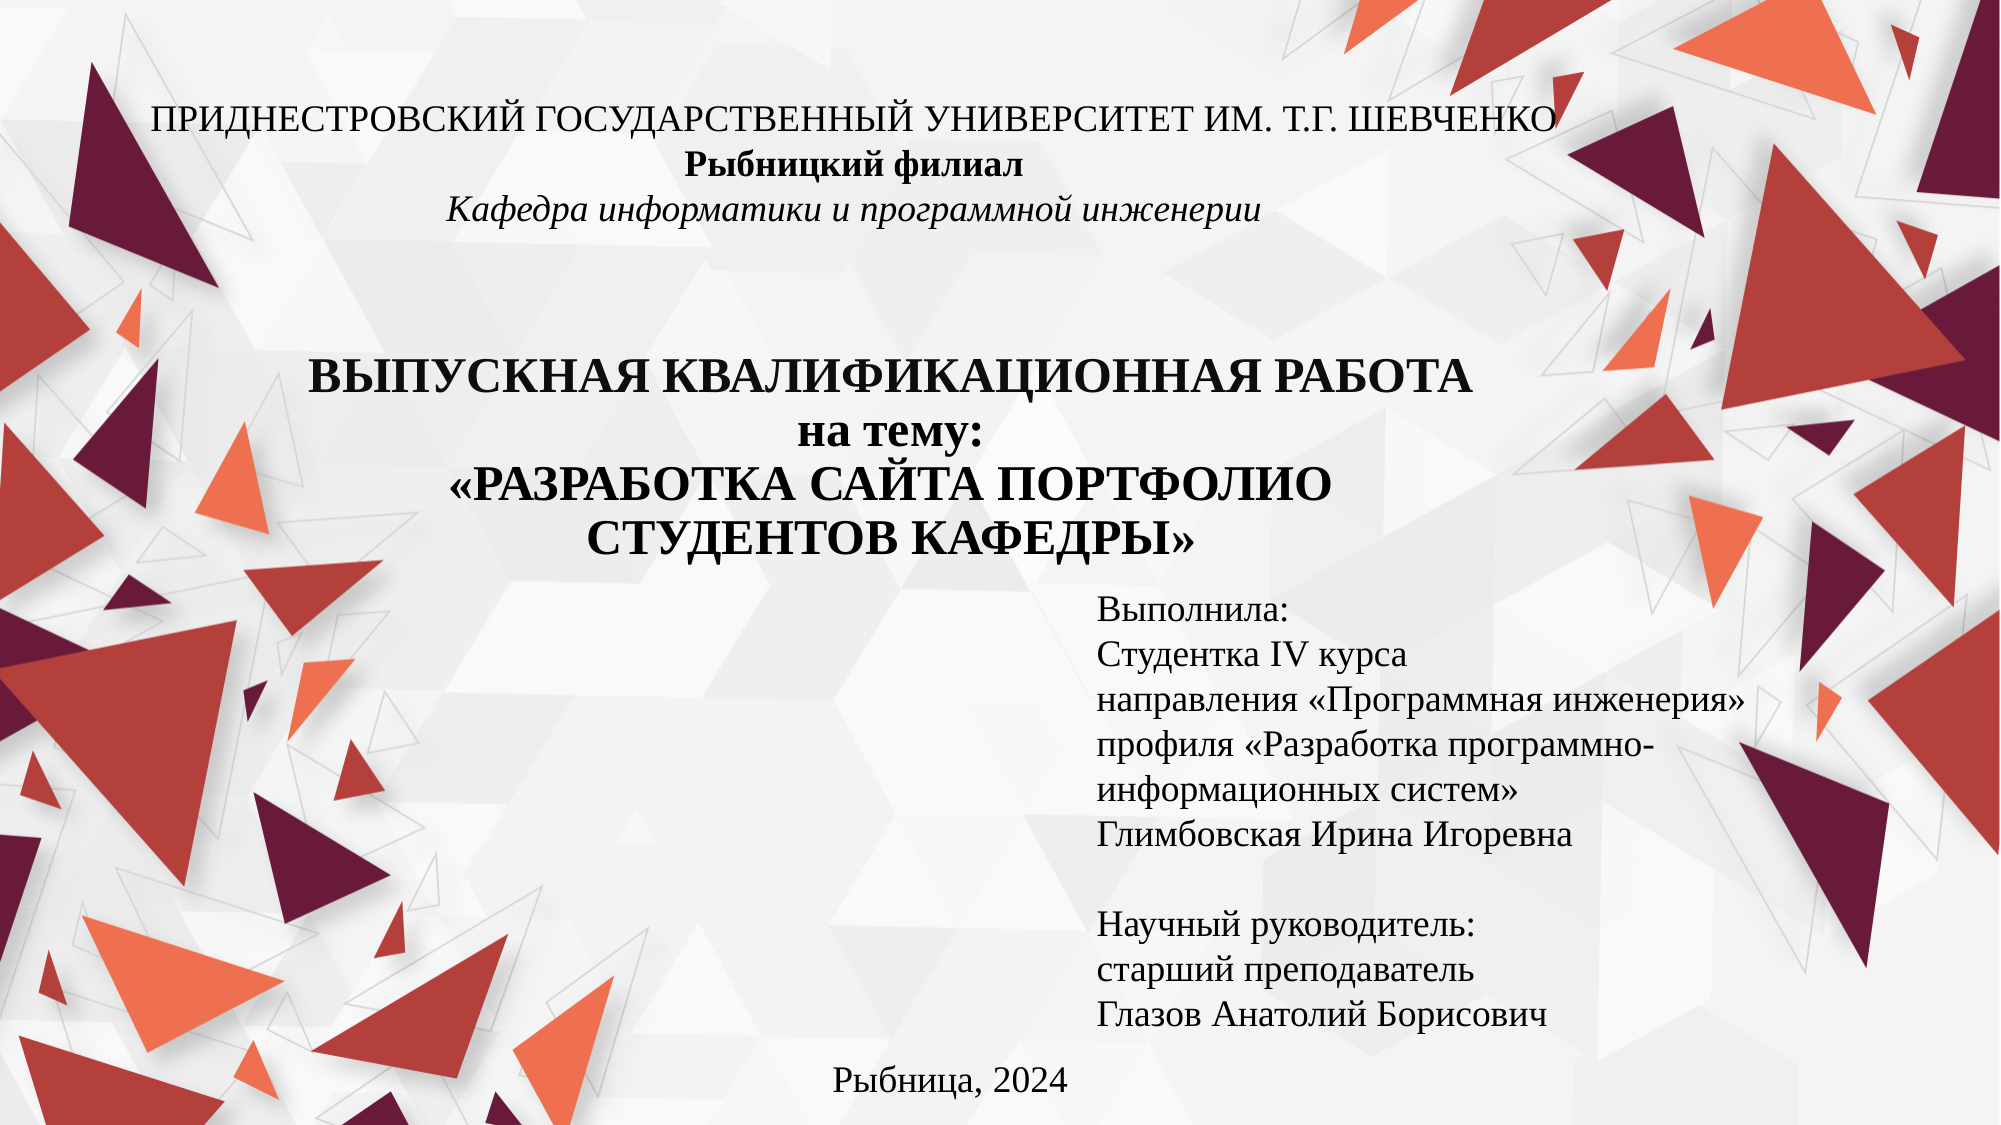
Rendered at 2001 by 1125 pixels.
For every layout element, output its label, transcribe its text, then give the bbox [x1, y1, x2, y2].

subtitle Выполнила: Студентка IV курса направления «Программная инженерия» профиля «Разработка программно- информационных систем» Глимбовская Ирина Игоревна Научный руководитель: старший преподаватель Глазов Анатолий Борисович [1081, 576, 1807, 1078]
text_box ПРИДНЕСТРОВСКИЙ ГОСУДАРСТВЕННЫЙ УНИВЕРСИТЕТ ИМ. Т.Г. ШЕВЧЕНКО Рыбницкий филиал Кафедра информатики и программной инженерии [105, 86, 1604, 237]
picture [0, 0, 2000, 1125]
title ВЫПУСКНАЯ КВАЛИФИКАЦИОННАЯ РАБОТА на тему: «РАЗРАБОТКА САЙТА ПОРТФОЛИО СТУДЕНТОВ КАФЕДРЫ» [280, 237, 1503, 643]
text_box Рыбница, 2024 [817, 1047, 1083, 1108]
